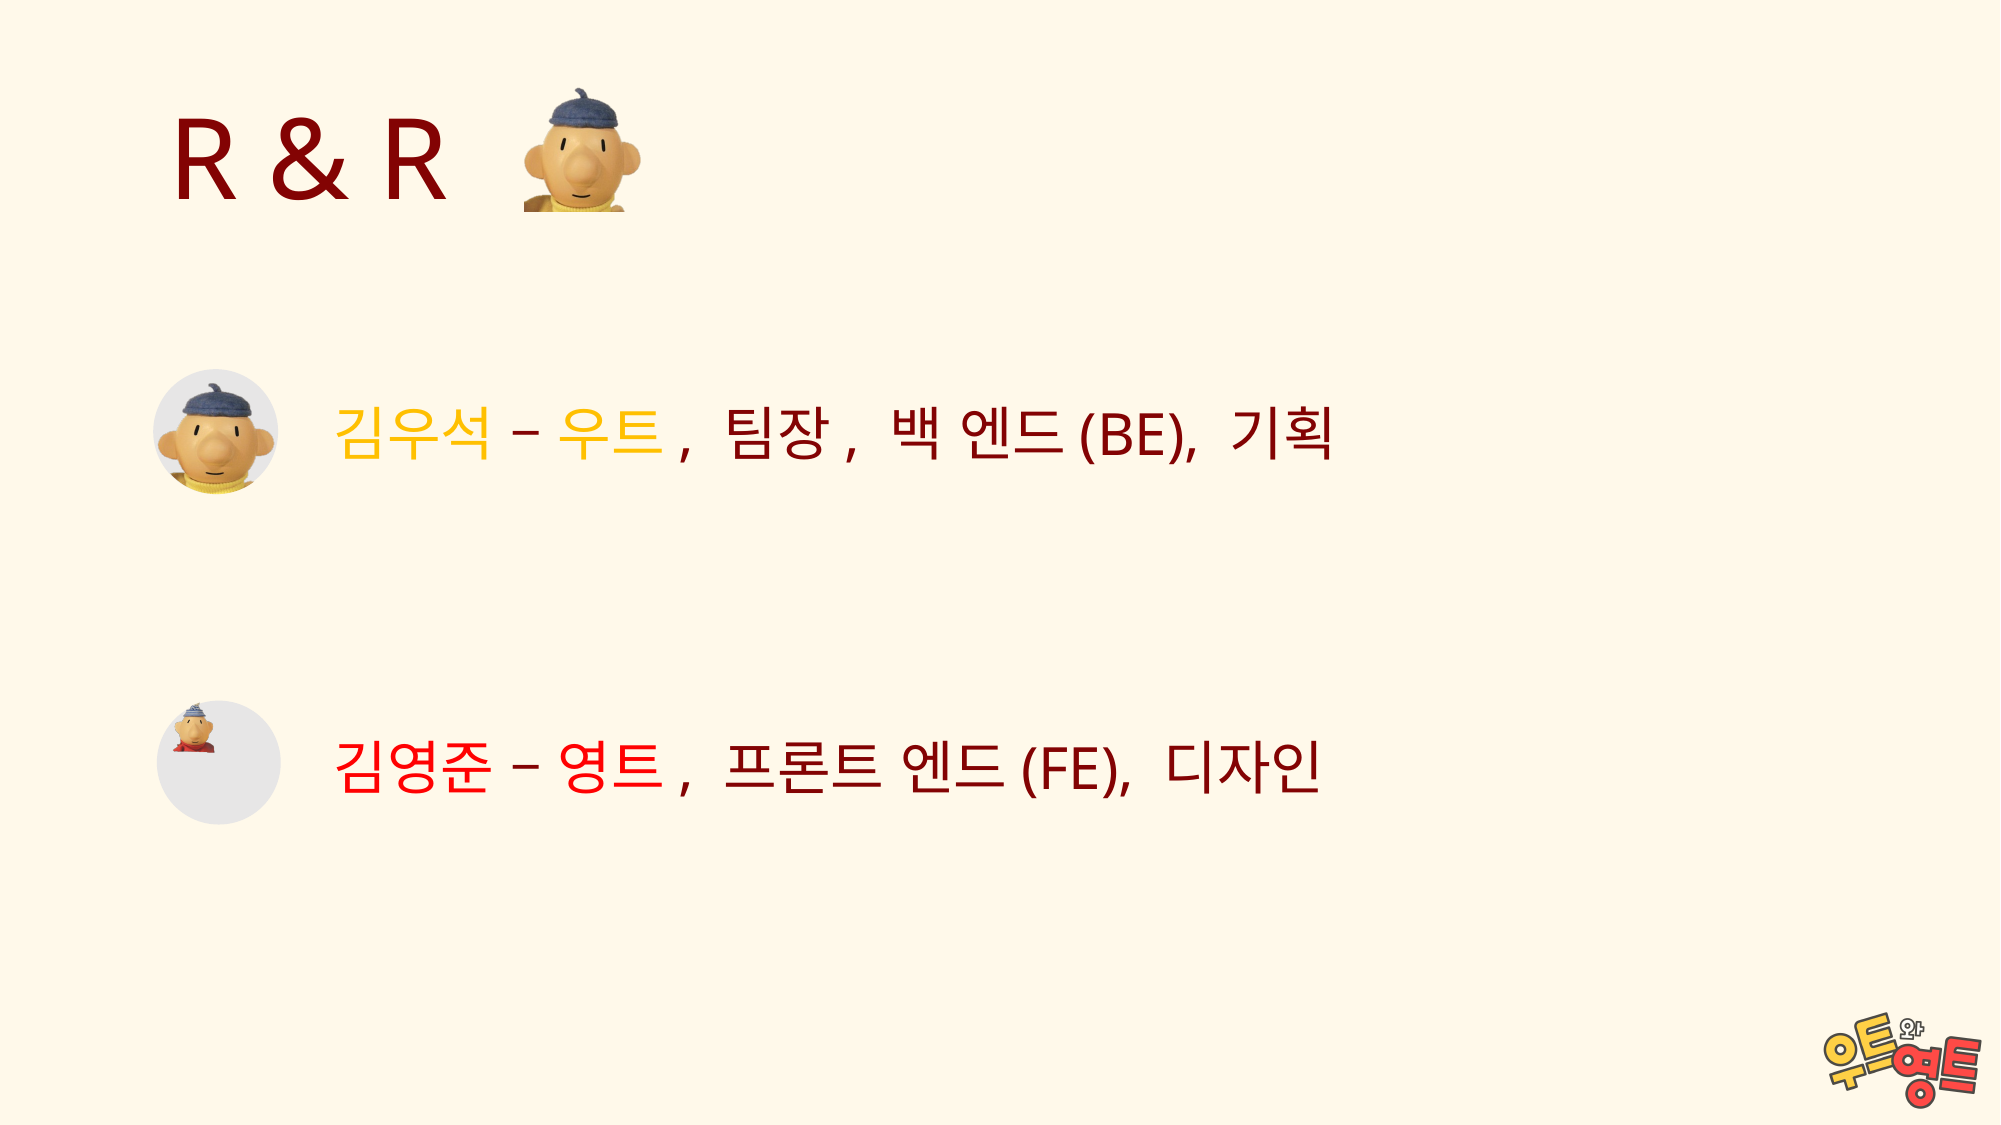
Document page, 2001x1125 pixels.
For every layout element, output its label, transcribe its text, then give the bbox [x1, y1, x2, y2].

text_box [156, 699, 281, 825]
title R & R [153, 54, 1879, 272]
picture [524, 84, 643, 212]
list 김우석 – 우트, 팀장, 백 엔드(BE), 기획 김영준 – 영트, 프론트 엔드(FE), 디자인 [318, 397, 1863, 1105]
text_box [153, 369, 279, 495]
